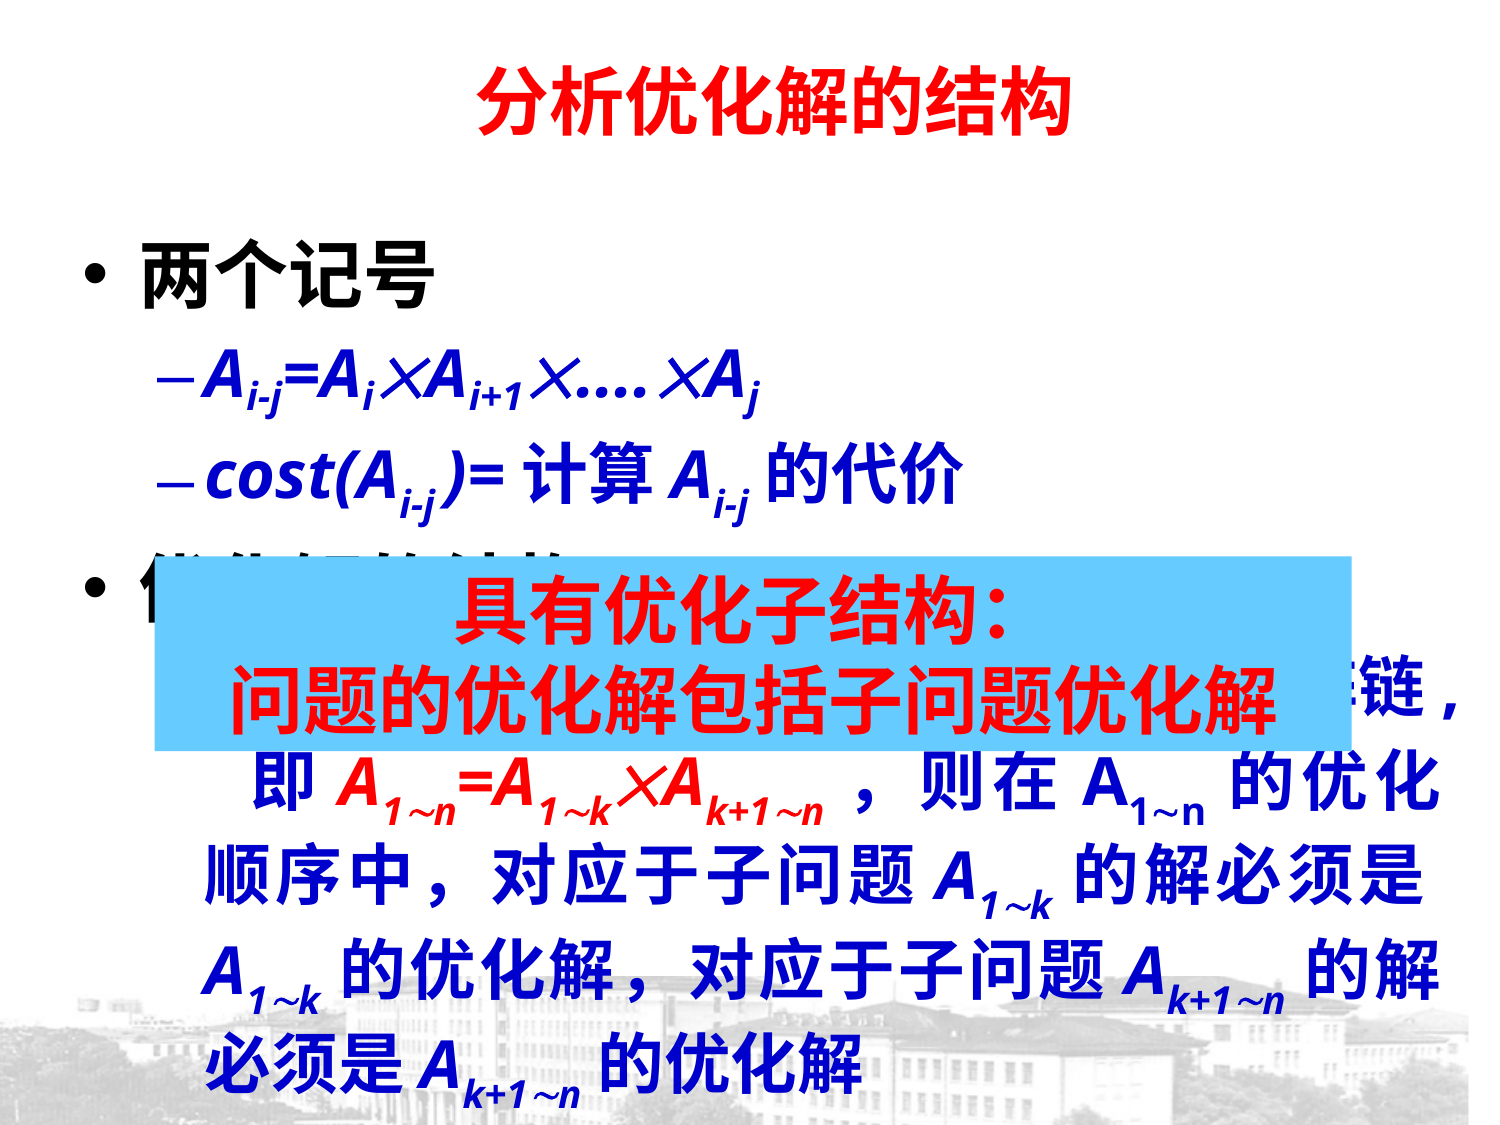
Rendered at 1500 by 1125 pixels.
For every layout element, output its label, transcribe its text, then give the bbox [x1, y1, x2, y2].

picture [0, 529, 1500, 1125]
text_box 具有优化子结构： 问题的优化解包括子问题优化解 [154, 556, 1352, 752]
list 两个记号 Ai-j=AiAi+1....Aj cost(Ai-j )=计算Ai-j的代价 优化解的结构 若计算A1n的优化顺序在k处断开矩阵链, 即A1n=A1kAk+1n，则在A1n的优化顺序中，对应于子问题A1k的解必须是A1k的优化解，对应于子问题Ak+1n的解必须是Ak+1n的优化解 [67, 220, 1457, 976]
text_box 分析优化解的结构 [460, 47, 1119, 152]
